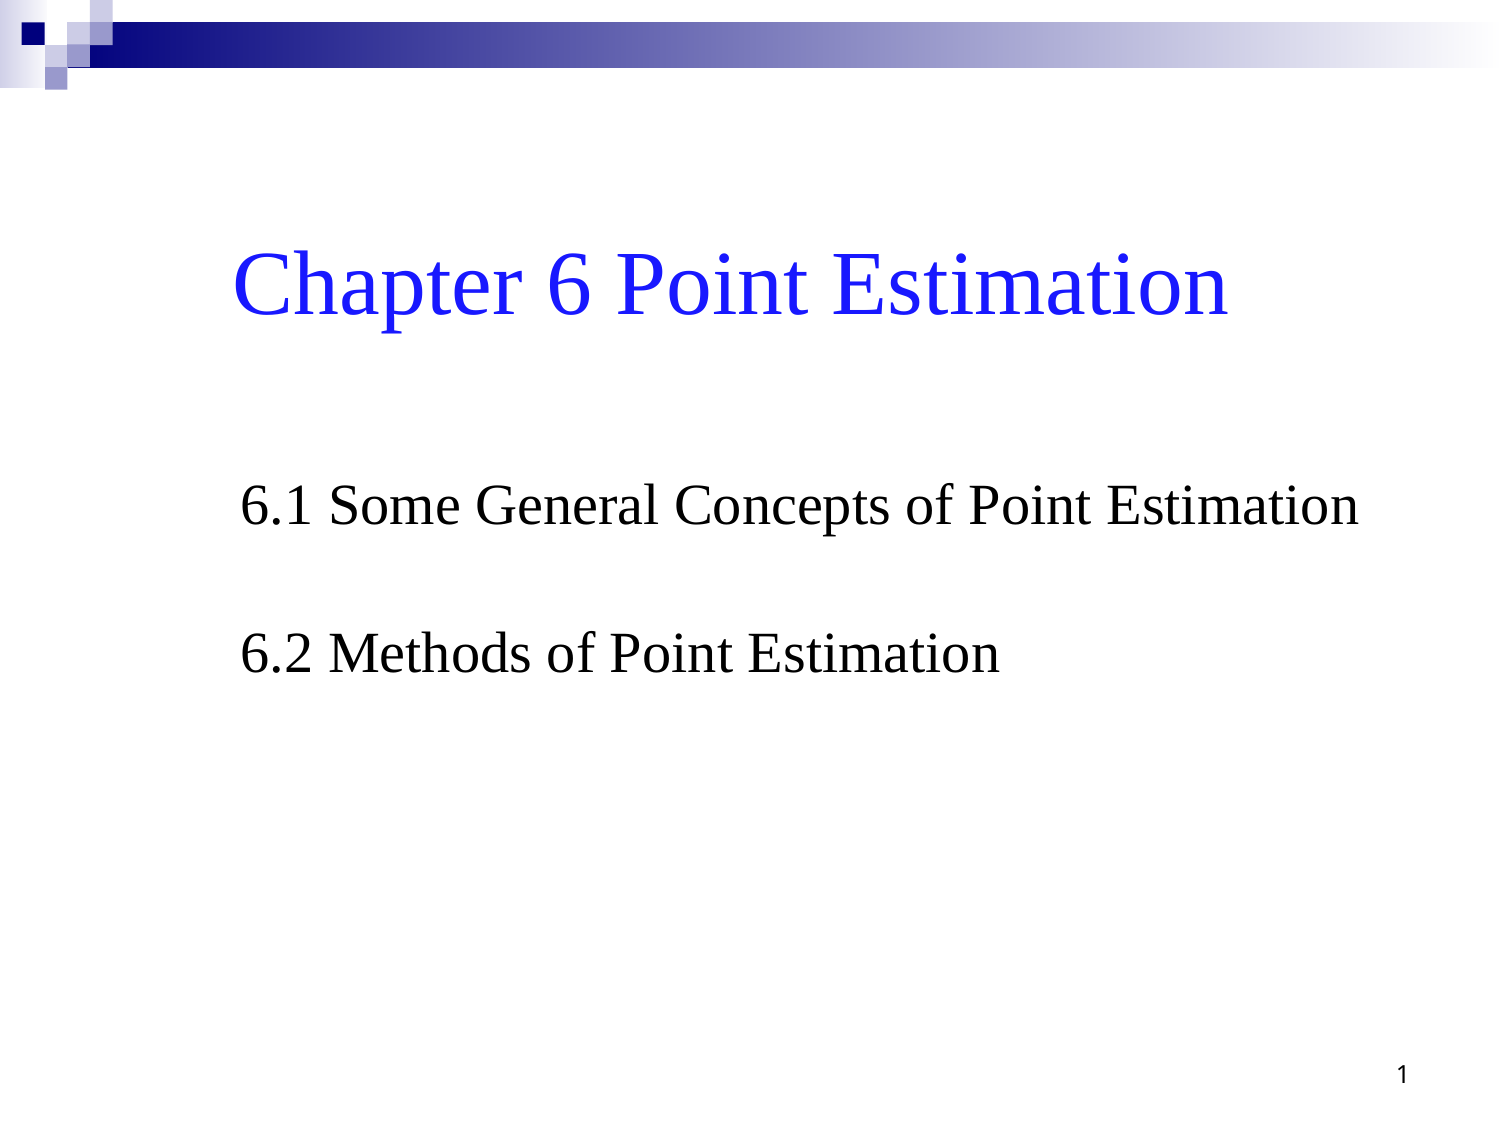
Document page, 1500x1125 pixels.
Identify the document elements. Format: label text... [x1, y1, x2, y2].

text_box 6.2 Methods of Point Estimation [225, 606, 1245, 692]
slide_number 1 [1074, 1024, 1426, 1101]
text_box 6.1 Some General Concepts of Point Estimation [225, 459, 1393, 544]
text_box Chapter 6 Point Estimation [217, 215, 1319, 353]
